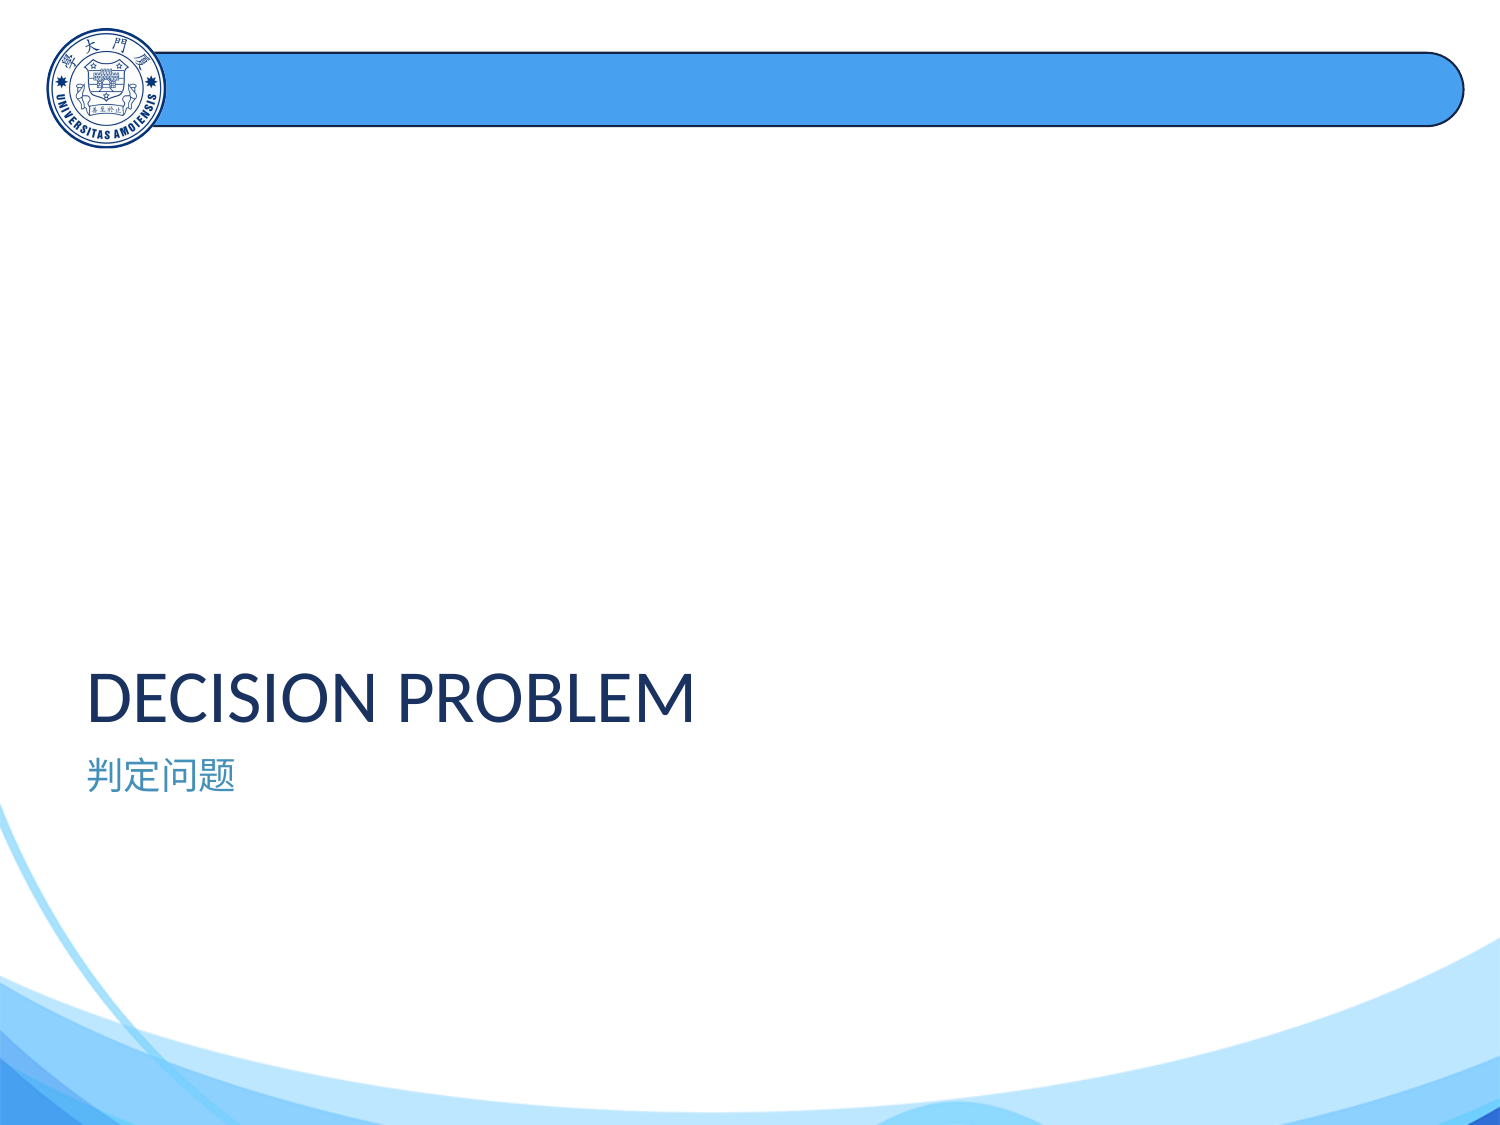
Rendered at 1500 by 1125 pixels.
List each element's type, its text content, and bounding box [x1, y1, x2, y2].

list 判定问题 [71, 744, 1429, 844]
picture [21, 0, 193, 172]
title Decision Problem [71, 499, 1429, 744]
picture [0, 254, 1500, 1125]
slide_number [1298, 977, 1429, 1037]
